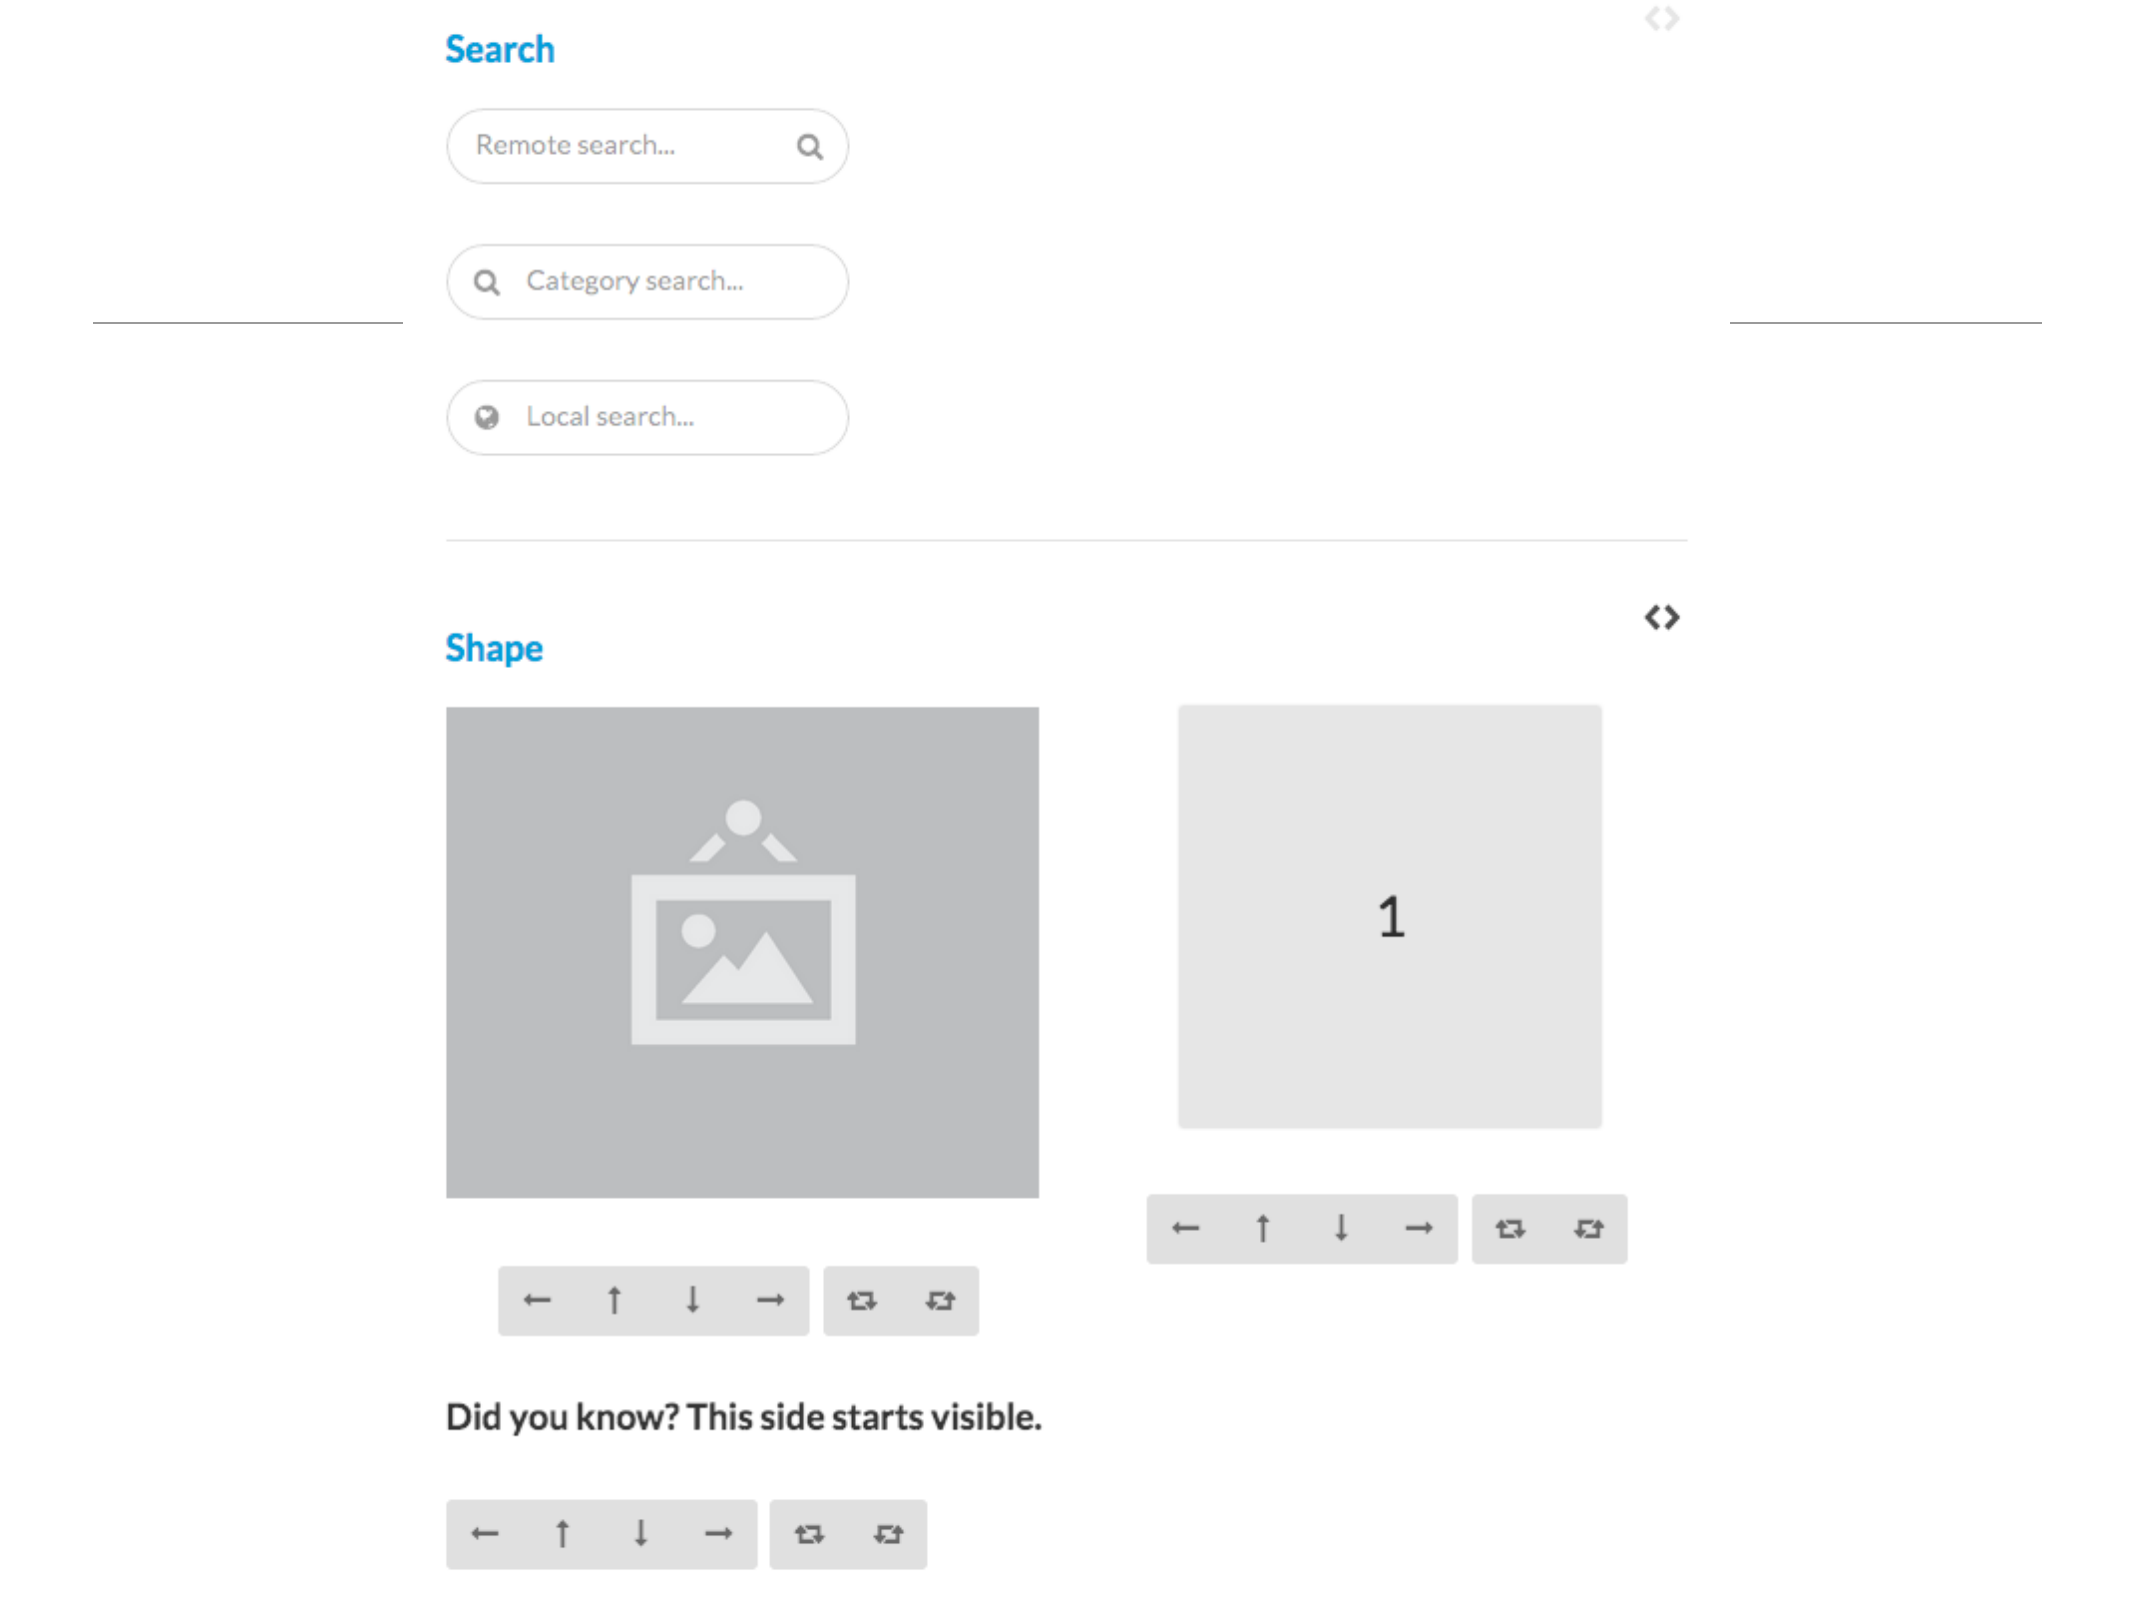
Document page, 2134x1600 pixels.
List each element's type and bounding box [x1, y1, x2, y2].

picture [403, 0, 1731, 1600]
